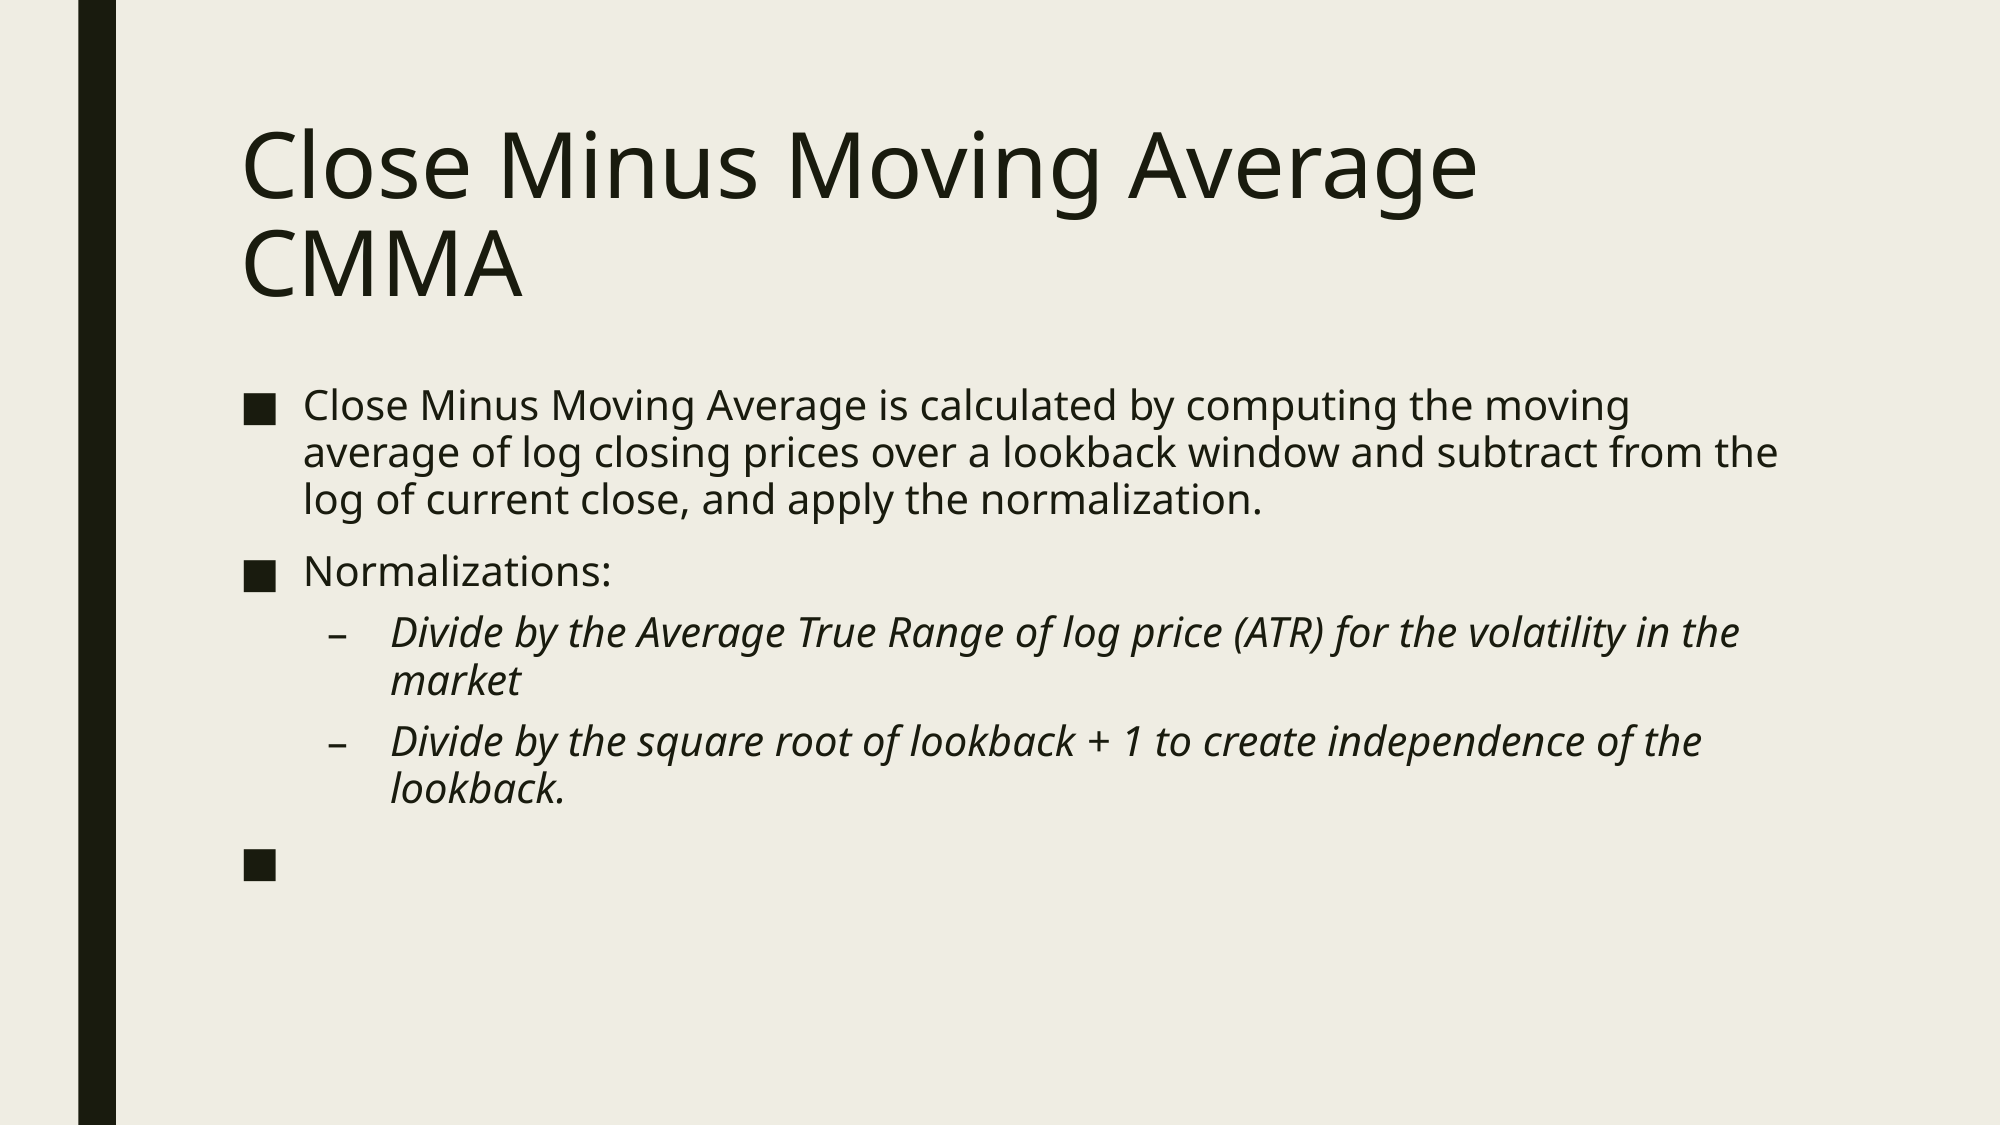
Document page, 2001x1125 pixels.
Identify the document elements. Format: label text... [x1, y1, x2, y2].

title Close Minus Moving Average CMMA [225, 112, 1800, 357]
